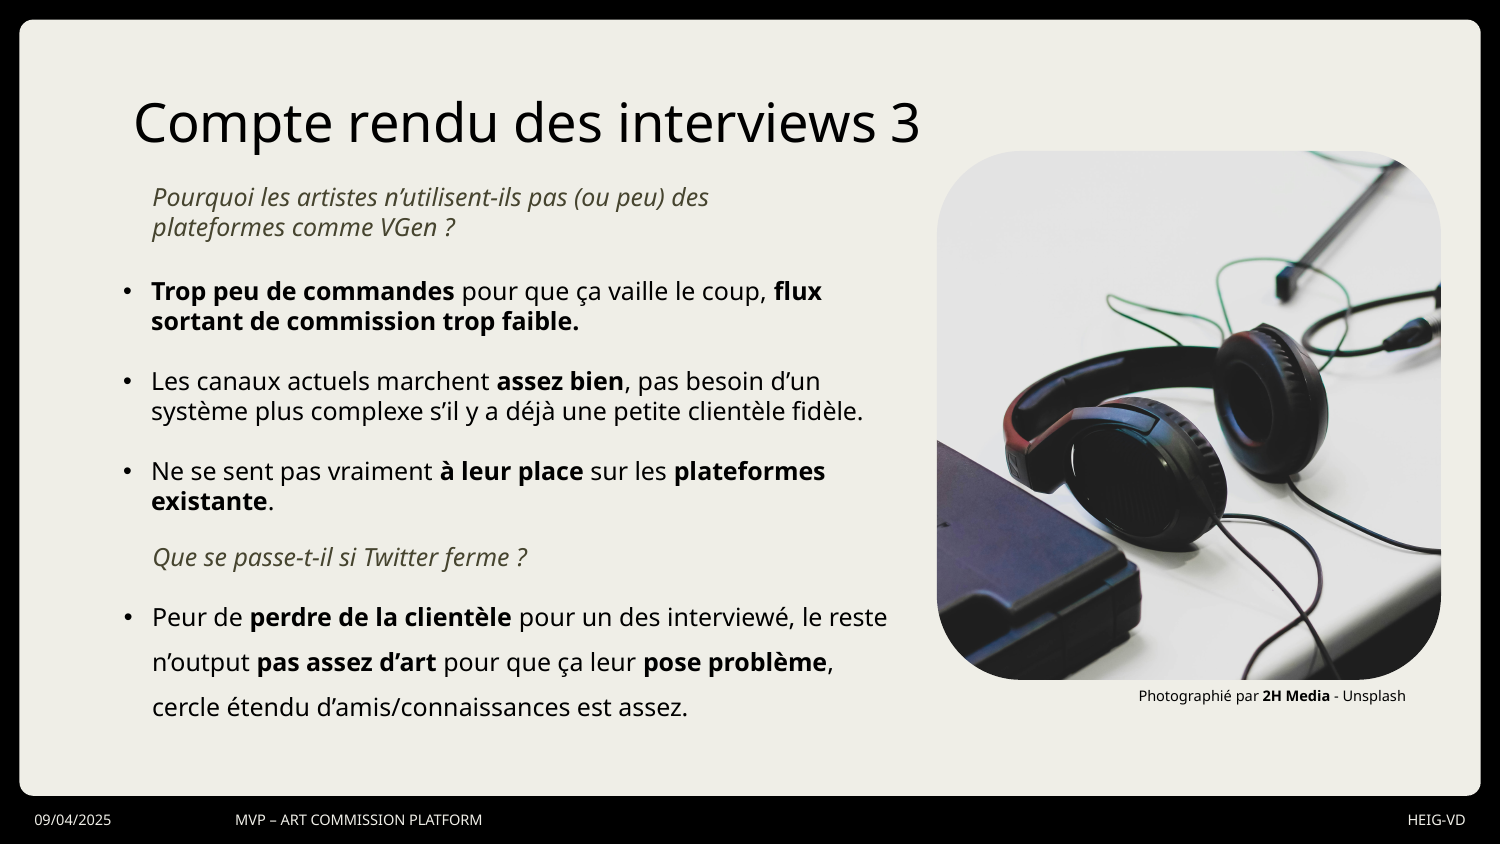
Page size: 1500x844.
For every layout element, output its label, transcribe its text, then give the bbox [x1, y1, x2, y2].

text_box MVP – ART COMMISSION PLATFORM [221, 795, 538, 844]
text_box Pourquoi les artistes n’utilisent-ils pas (ou peu) des plateformes comme VGen ? [137, 166, 813, 233]
text_box Peur de perdre de la clientèle pour un des interviewé, le reste n’output pas assez d’art pour que ça leur pose problème, cercle étendu d’amis/connaissances est assez. [109, 571, 918, 783]
text_box Que se passe-t-il si Twitter ferme ? [137, 526, 813, 593]
text_box Photographié par 2H Media - Unsplash [1123, 687, 1441, 713]
picture [936, 150, 1442, 681]
text_box 09/04/2025 [19, 795, 221, 844]
title Compte rendu des interviews 3 [118, 72, 1382, 167]
text_box HEIG-VD [1279, 795, 1481, 844]
subtitle Trop peu de commandes pour que ça vaille le coup, flux sortant de commission trop faible. Les canaux actuels marchent assez bien, pas besoin d’un système plus complexe s’il y a déjà une petite clientèle fidèle. Ne se sent pas vraiment à leur place sur les plateformes existante. [108, 260, 917, 514]
